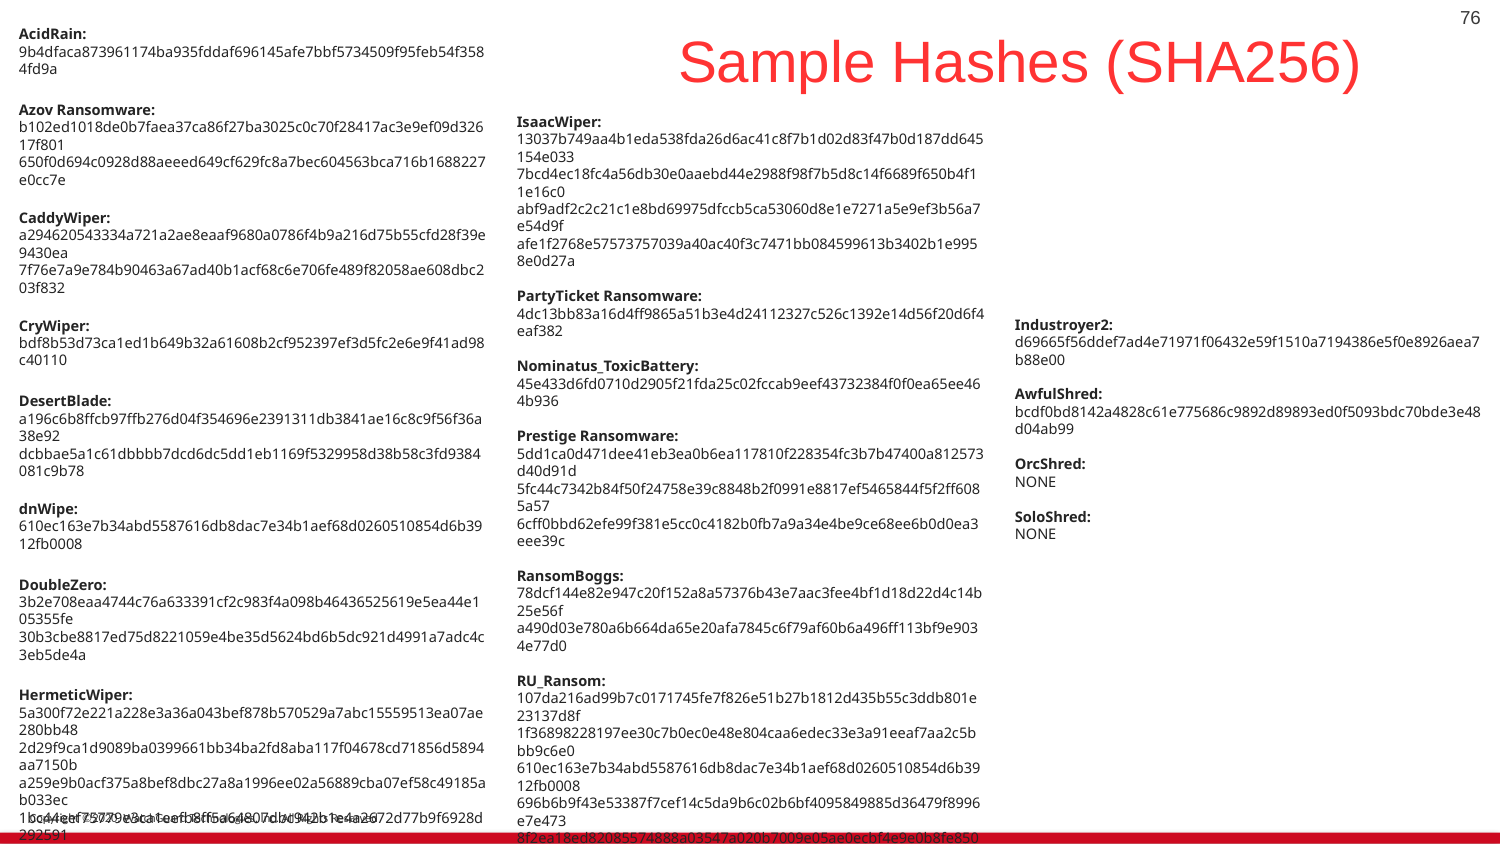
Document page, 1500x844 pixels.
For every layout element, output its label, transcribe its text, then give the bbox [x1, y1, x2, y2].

text_box Industroyer2: d69665f56ddef7ad4e71971f06432e59f1510a7194386e5f0e8926aea7b88e00 AwfulShred: bcdf0bd8142a4828c61e775686c9892d89893ed0f5093bdc70bde3e48d04ab99 OrcShred: NONE SoloShred: NONE [1000, 290, 1499, 585]
list AcidRain: 9b4dfaca873961174ba935fddaf696145afe7bbf5734509f95feb54f3584fd9a Azov Ransomware: b102ed1018de0b7faea37ca86f27ba3025c0c70f28417ac3e9ef09d32617f801 650f0d694c0928d88aeeed649cf629fc8a7bec604563bca716b1688227e0cc7e CaddyWiper: a294620543334a721a2ae8eaaf9680a0786f4b9a216d75b55cfd28f39e9430ea 7f76e7a9e784b90463a67ad40b1acf68c6e706fe489f82058ae608dbc203f832 CryWiper: bdf8b53d73ca1ed1b649b32a61608b2cf952397ef3d5fc2e6e9f41ad98c40110 DesertBlade: a196c6b8ffcb97ffb276d04f354696e2391311db3841ae16c8c9f56f36a38e92 dcbbae5a1c61dbbbb7dcd6dc5dd1eb1169f5329958d38b58c3fd9384081c9b78 dnWipe: 610ec163e7b34abd5587616db8dac7e34b1aef68d0260510854d6b3912fb0008 DoubleZero: 3b2e708eaa4744c76a633391cf2c983f4a098b46436525619e5ea44e105355fe 30b3cbe8817ed75d8221059e4be35d5624bd6b5dc921d4991a7adc4c3eb5de4a HermeticWiper: 5a300f72e221a228e3a36a043bef878b570529a7abc15559513ea07ae280bb48 2d29f9ca1d9089ba0399661bb34ba2fd8aba117f04678cd71856d5894aa7150b a259e9b0acf375a8bef8dbc27a8a1996ee02a56889cba07ef58c49185ab033ec 1bc44eef75779e3ca1eefb8ff5a64807dbc942b1e4a2672d77b9f6928d292591 2c10b2ec0b995b88c27d141d6f7b14d6b8177c52818687e4ff8e6ecf53adf5bf 3c557727953a8f6b4788984464fb77741b821991acbf5e746aebdd02615b1767 0385eeab00e946a302b24a91dea4187c1210597b8e17cd9e2230450f5ece21da 06086c1da4590dcc7f1e10a6be3431e1166286a9e7761f2de9de79d7fda9c397 b6f2e008967c5527337448d768f2332d14b92de22a1279fd4d91000bb3d4a0fd fd7eacc2f87aceac865b0aa97a50503d44b799f27737e009f91f3c281233c17d b01e0c6ac0b8bcde145ab7b68cf246deea9402fa7ea3aede7105f7051fe240c1 e5f3ef69a534260e899a36cec459440dc572388defd8f1d98760d31c700f42d5 23ef301ddba39bb00f0819d2061c9c14d17dc30f780a945920a51bc3ba0198a4 2c7732da3dcfc82f60f063f2ec9fa09f9d38d5cfbe80c850ded44de43bdb666d 8c614cf476f871274aa06153224e8f7354bf5e23e6853358591bf35a381fb75b 96b77284744f8761c4f2558388e0aee2140618b484ff53fa8b222b340d2a9c84 [3, 17, 503, 808]
title Sample Hashes (SHA256) [663, 17, 1385, 101]
slide_number 76 [1398, 0, 1497, 40]
text_box IsaacWiper: 13037b749aa4b1eda538fda26d6ac41c8f7b1d02d83f47b0d187dd645154e033 7bcd4ec18fc4a56db30e0aaebd44e2988f98f7b5d8c14f6689f650b4f11e16c0 abf9adf2c2c21c1e8bd69975dfccb5ca53060d8e1e7271a5e9ef3b56a7e54d9f afe1f2768e57573757039a40ac40f3c7471bb084599613b3402b1e9958e0d27a PartyTicket Ransomware: 4dc13bb83a16d4ff9865a51b3e4d24112327c526c1392e14d56f20d6f4eaf382 Nominatus_ToxicBattery: 45e433d6fd0710d2905f21fda25c02fccab9eef43732384f0f0ea65ee464b936 Prestige Ransomware: 5dd1ca0d471dee41eb3ea0b6ea117810f228354fc3b7b47400a812573d40d91d 5fc44c7342b84f50f24758e39c8848b2f0991e8817ef5465844f5f2ff6085a57 6cff0bbd62efe99f381e5cc0c4182b0fb7a9a34e4be9ce68ee6b0d0ea3eee39c RansomBoggs: 78dcf144e82e947c20f152a8a57376b43e7aac3fee4bf1d18d22d4c14b25e56f a490d03e780a6b664da65e20afa7845c6f79af60b6a496ff113bf9e9034e77d0 RU_Ransom: 107da216ad99b7c0171745fe7f826e51b27b1812d435b55c3ddb801e23137d8f 1f36898228197ee30c7b0ec0e48e804caa6edec33e3a91eeaf7aa2c5bbb9c6e0 610ec163e7b34abd5587616db8dac7e34b1aef68d0260510854d6b3912fb0008 696b6b9f43e53387f7cef14c5da9b6c02b6bf4095849885d36479f8996e7e473 8f2ea18ed82085574888a03547a020b7009e05ae0ecbf4e9e0b8fe8502059aae 979f9d1e019d9172af73428a1b3cbdff8aec8fdbe0f67cba48971a36f5001da9 Somnia Ransomware: 100c5e4d5b7e468f1f16b22c05b2ff1cfaa02eafa07447c7d83e2983e42647f0 ac5e68c15f5094cc6efb8d25e1b2eb13d1b38b104f31e1c76ce472537d715e08 156965227cbeeb0e387cb83adb93ccb3225f598136a43f7f60974591c12fafcf e449c28e658bafb7e32c89b07ddee36cadeddfc77f17dd1be801b134a6857aa9 WhisperGate: a196c6b8ffcb97ffb276d04f354696e2391311db3841ae16c8c9f56f36a38e92 44ffe353e01d6b894dc7ebe686791aa87fc9c7fd88535acc274f61c2cf74f5b8 dcbbae5a1c61dbbbb7dcd6dc5dd1eb1169f5329958d38b58c3fd9384081c9b78 [502, 105, 1001, 844]
